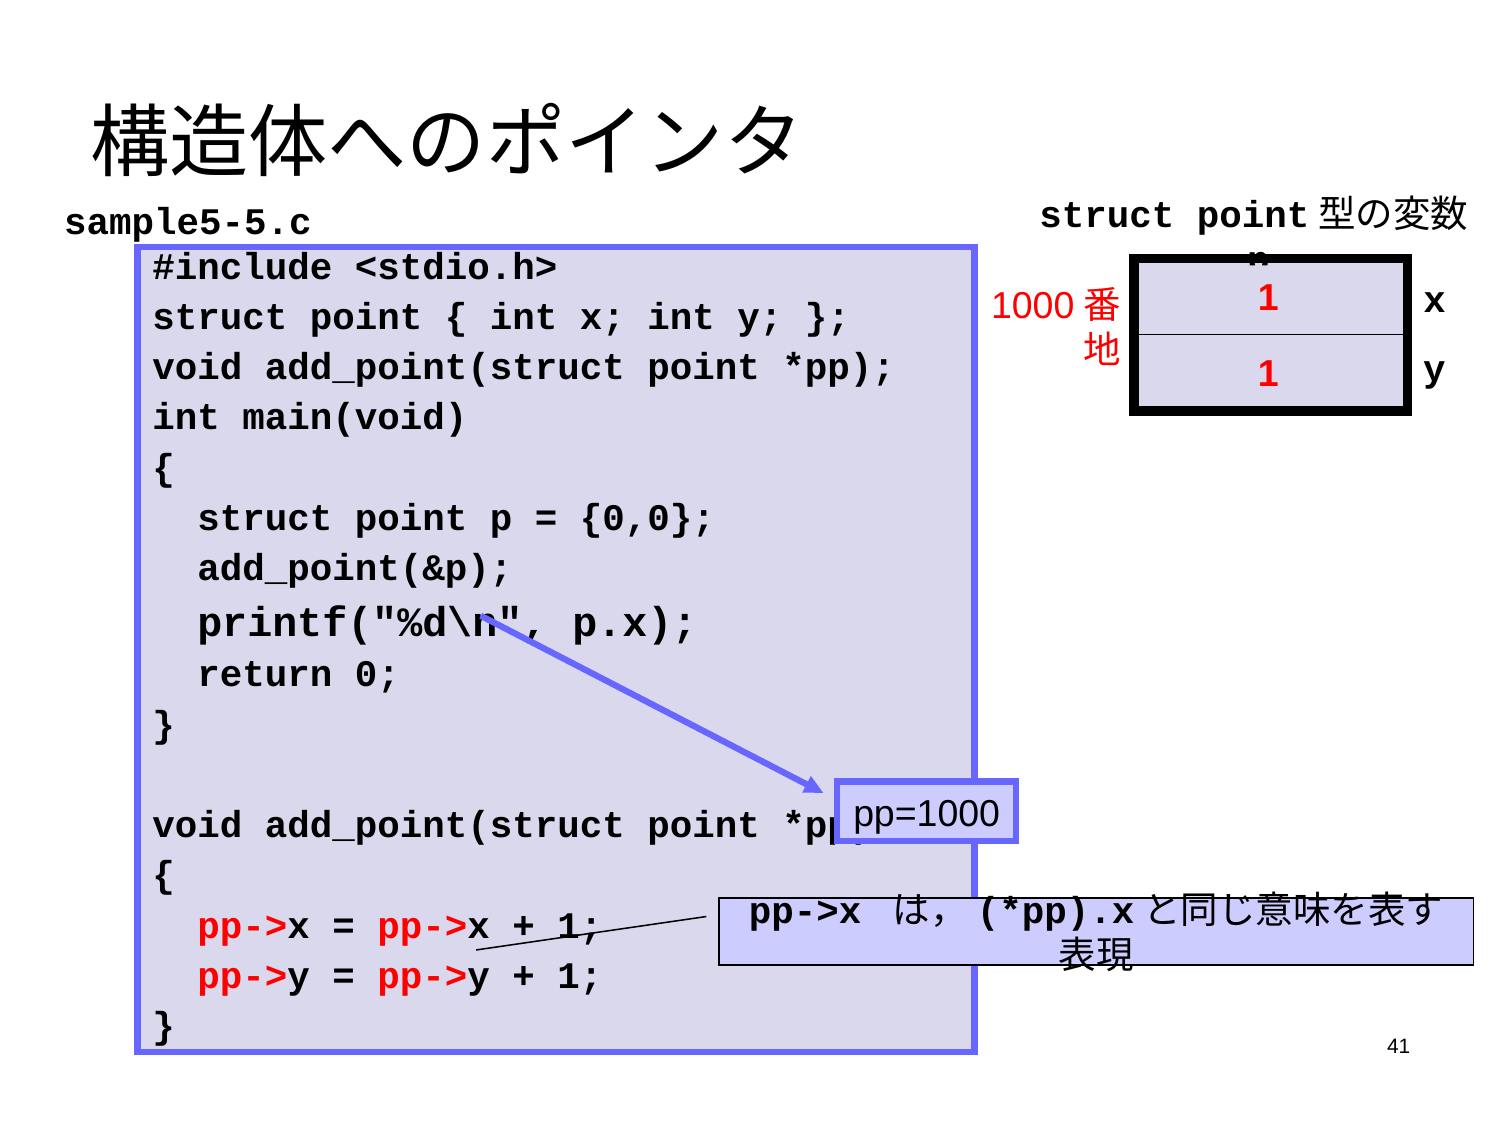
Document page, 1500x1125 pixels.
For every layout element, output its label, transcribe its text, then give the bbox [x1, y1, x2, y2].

text_box [1134, 287, 1408, 412]
text_box 1 [1227, 265, 1309, 326]
text_box #include <stdio.h> struct point { int x; int y; }; void add_point(struct point *pp); int main(void) { struct point p = {0,0}; add_point(&p); printf("%d\n", p.x); return 0; } void add_point(struct point *pp) { pp->x = pp->x + 1; pp->y = pp->y + 1; } [137, 246, 975, 1053]
text_box [480, 615, 824, 793]
text_box x [1405, 267, 1464, 328]
text_box struct point型の変数p [1016, 182, 1500, 287]
text_box pp=1000 [837, 781, 1016, 842]
text_box sample5-5.c [49, 189, 327, 250]
text_box 1000番地 [957, 273, 1136, 379]
title 構造体へのポインタ [75, 45, 1425, 233]
text_box 0 [1230, 268, 1312, 328]
text_box pp->x は，(*pp).xと同じ意味を表す表現 [718, 897, 1474, 966]
text_box 0 [1230, 343, 1312, 404]
slide_number 41 [1074, 1024, 1426, 1101]
text_box y [1405, 336, 1463, 397]
text_box 1 [1227, 341, 1309, 401]
